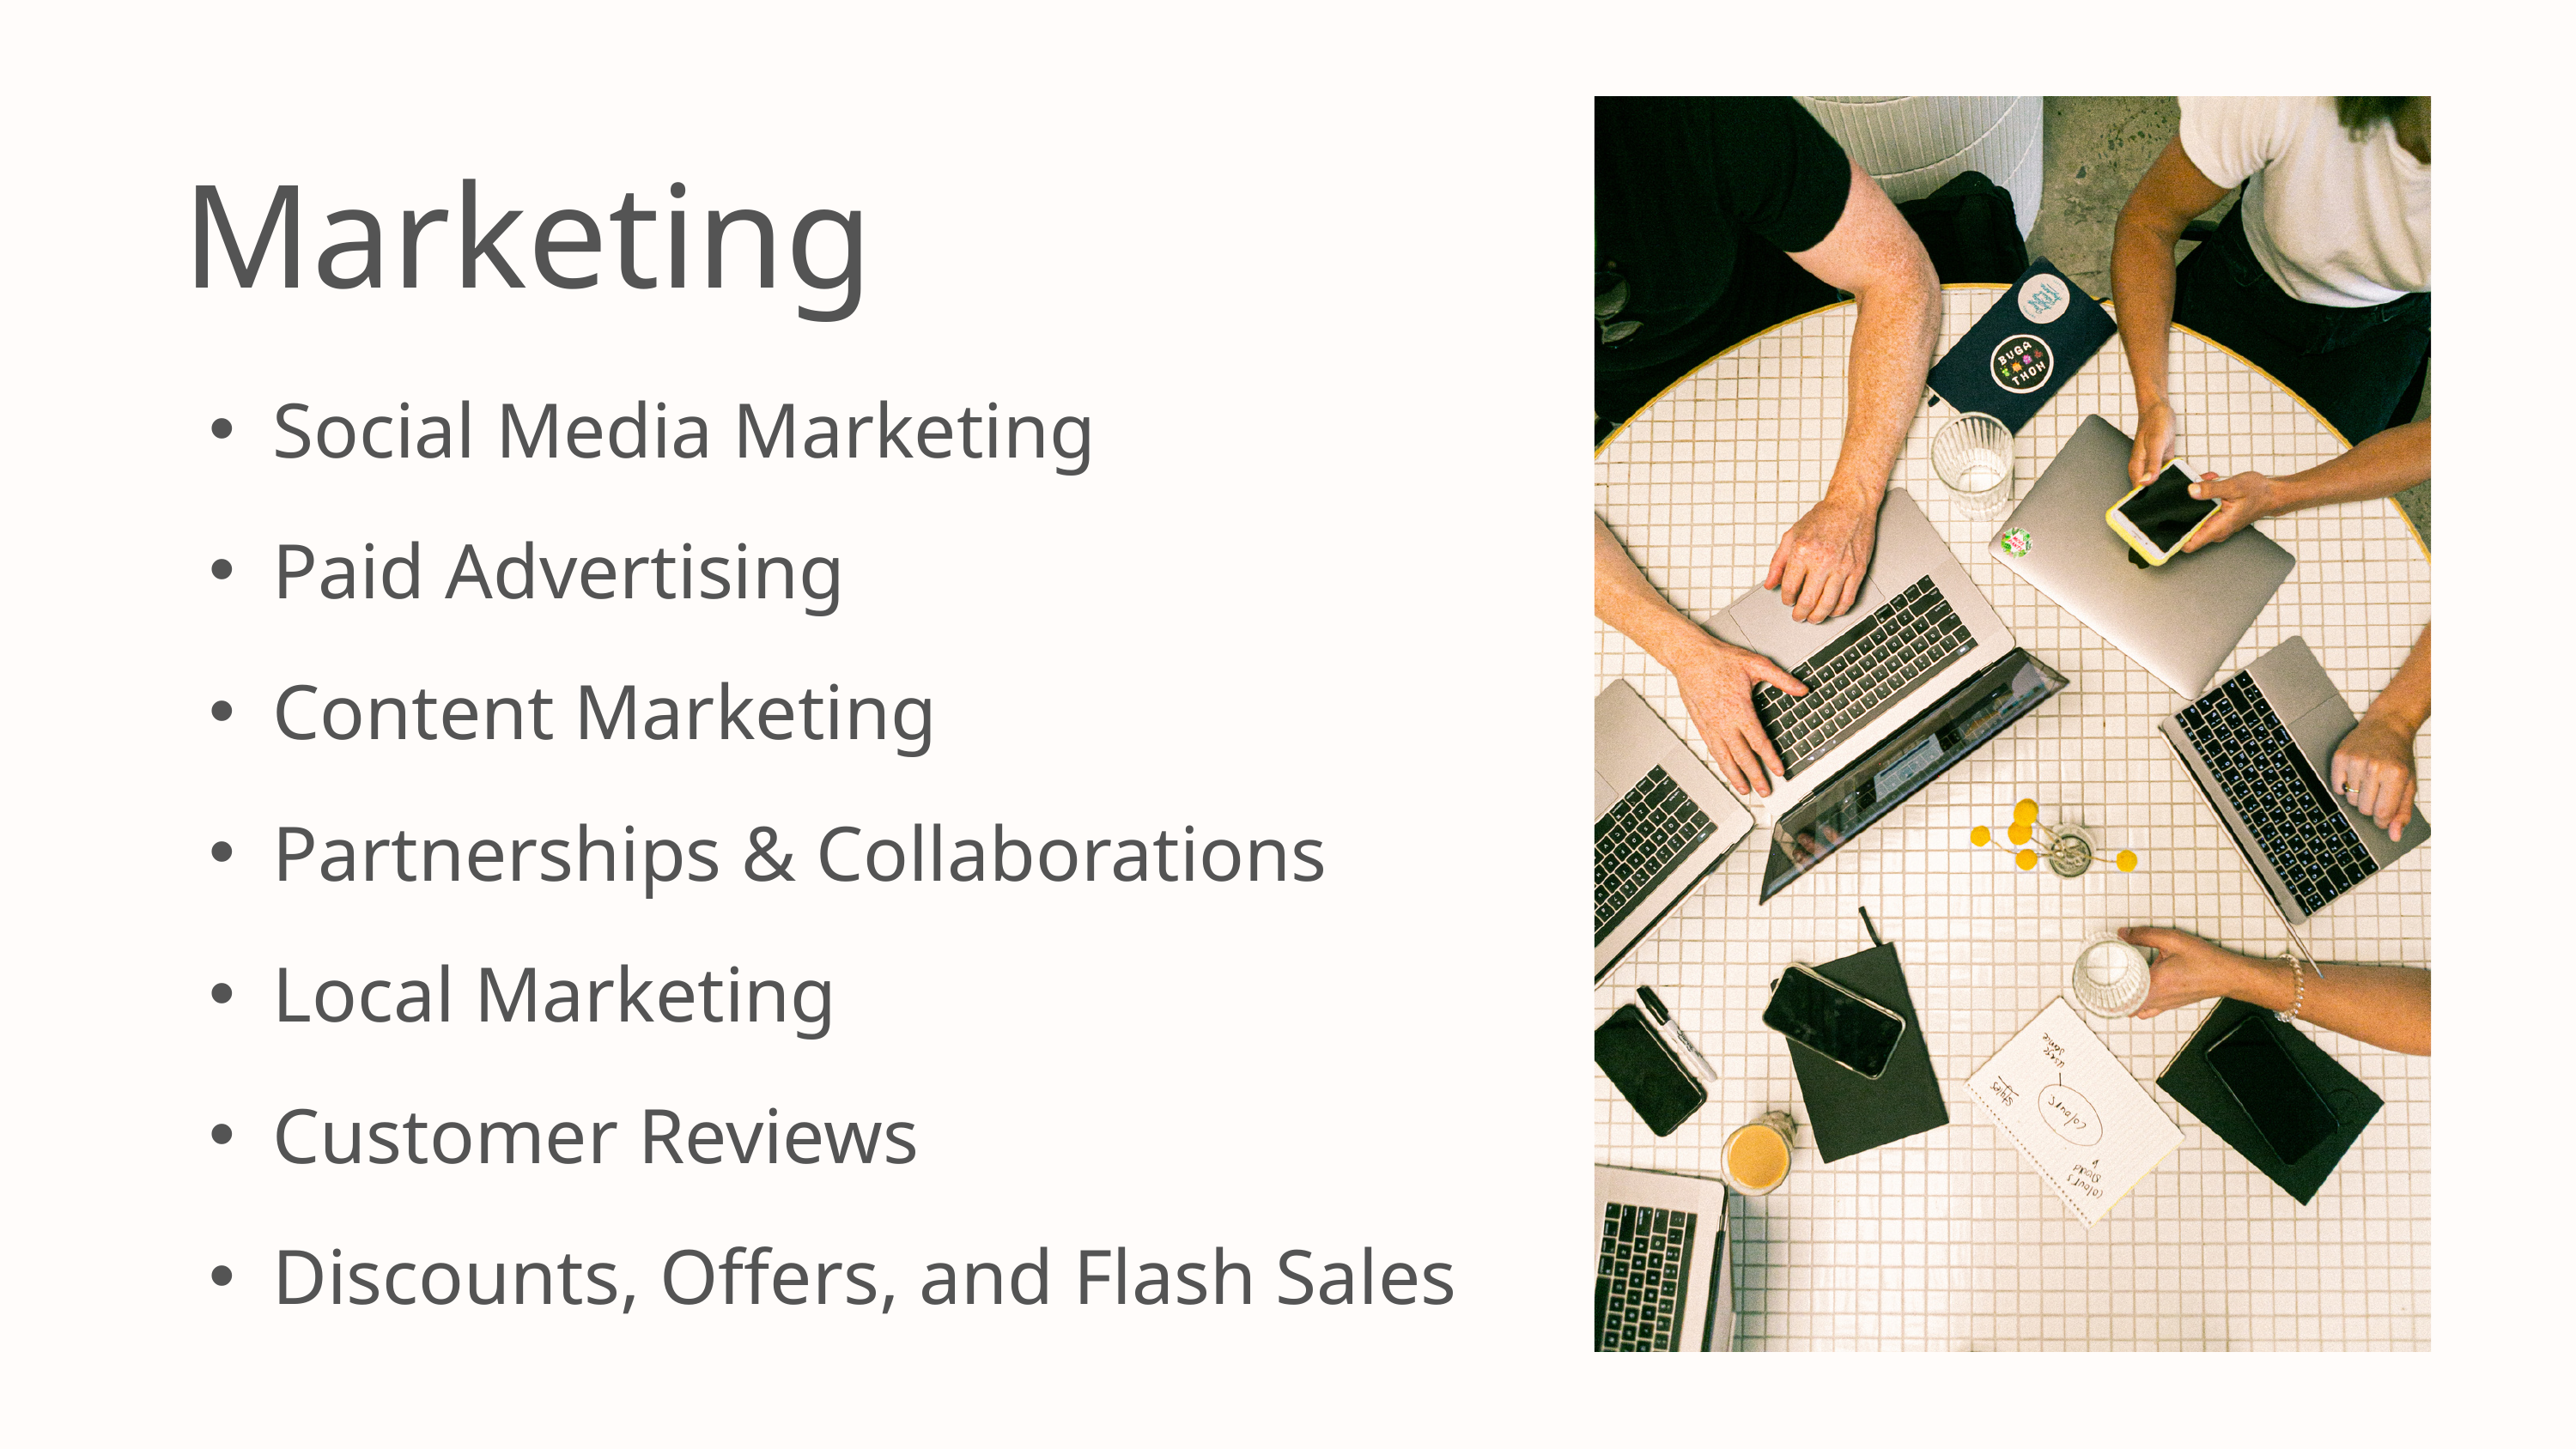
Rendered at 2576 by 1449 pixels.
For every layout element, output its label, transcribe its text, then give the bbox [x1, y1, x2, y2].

text_box [1594, 96, 2432, 1352]
text_box Social Media Marketing Paid Advertising Content Marketing Partnerships & Collaborations Local Marketing Customer Reviews Discounts, Offers, and Flash Sales [144, 331, 1557, 1320]
text_box Marketing [144, 144, 1190, 317]
